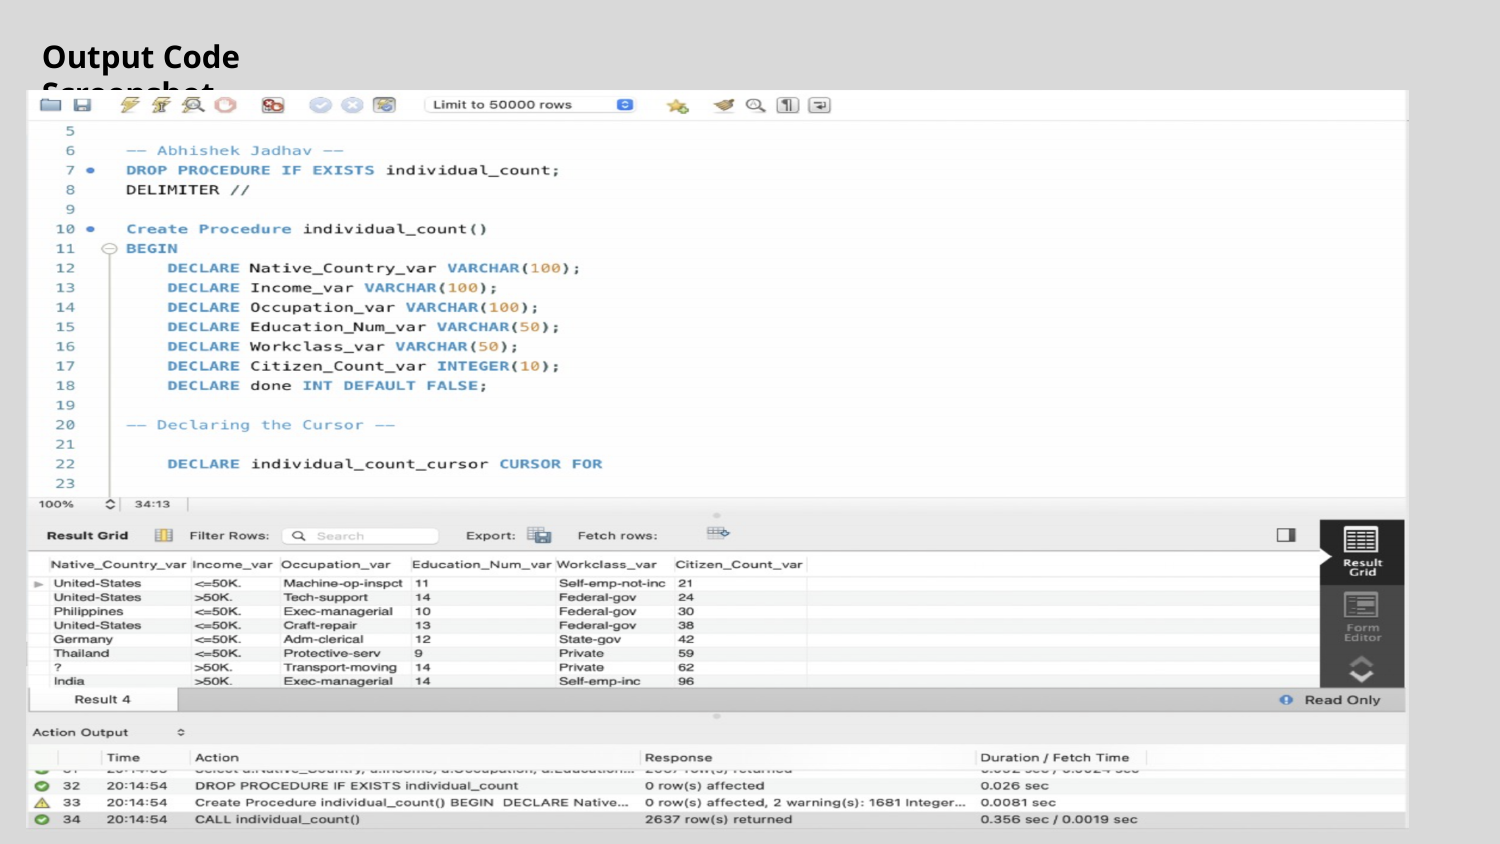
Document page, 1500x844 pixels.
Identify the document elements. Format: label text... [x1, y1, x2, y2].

picture [26, 89, 1409, 833]
text_box Output Code Screenshot. [26, 21, 444, 89]
